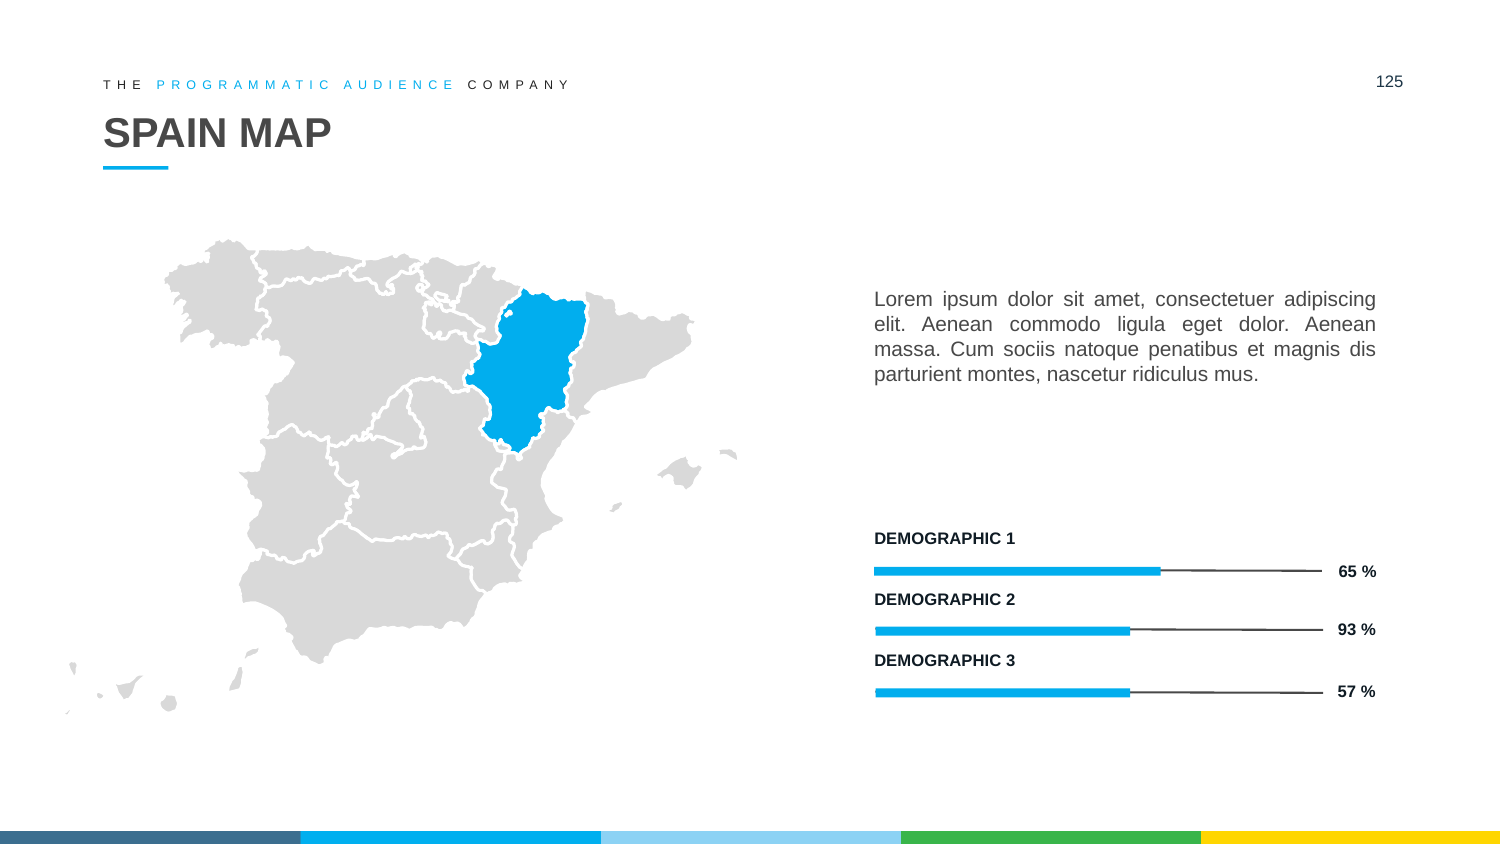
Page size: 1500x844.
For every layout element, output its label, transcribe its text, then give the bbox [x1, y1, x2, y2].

text_box THE PROGRAMMATIC AUDIENCE COMPANY [103, 77, 1179, 93]
text_box 65 % [1338, 560, 1377, 581]
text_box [59, 234, 740, 717]
text_box 57 % [1337, 681, 1376, 702]
text_box DEMOGRAPHIC 2 [874, 588, 1016, 609]
text_box [873, 566, 1162, 577]
text_box [875, 693, 1131, 698]
text_box [875, 687, 1131, 691]
text_box DEMOGRAPHIC 3 [874, 649, 1016, 670]
picture [0, 0, 1500, 844]
title SPAIN MAP [103, 103, 1397, 158]
text_box DEMOGRAPHIC 1 [874, 527, 1016, 548]
text_box 93 % [1337, 618, 1376, 639]
text_box Lorem ipsum dolor sit amet, consectetuer adipiscing elit. Aenean commodo ligula eget dolor. Aenean massa. Cum sociis natoque penatibus et magnis dis parturient montes, nascetur ridiculus mus. [874, 285, 1376, 386]
slide_number 125 [1375, 70, 1440, 96]
text_box [875, 630, 1131, 637]
